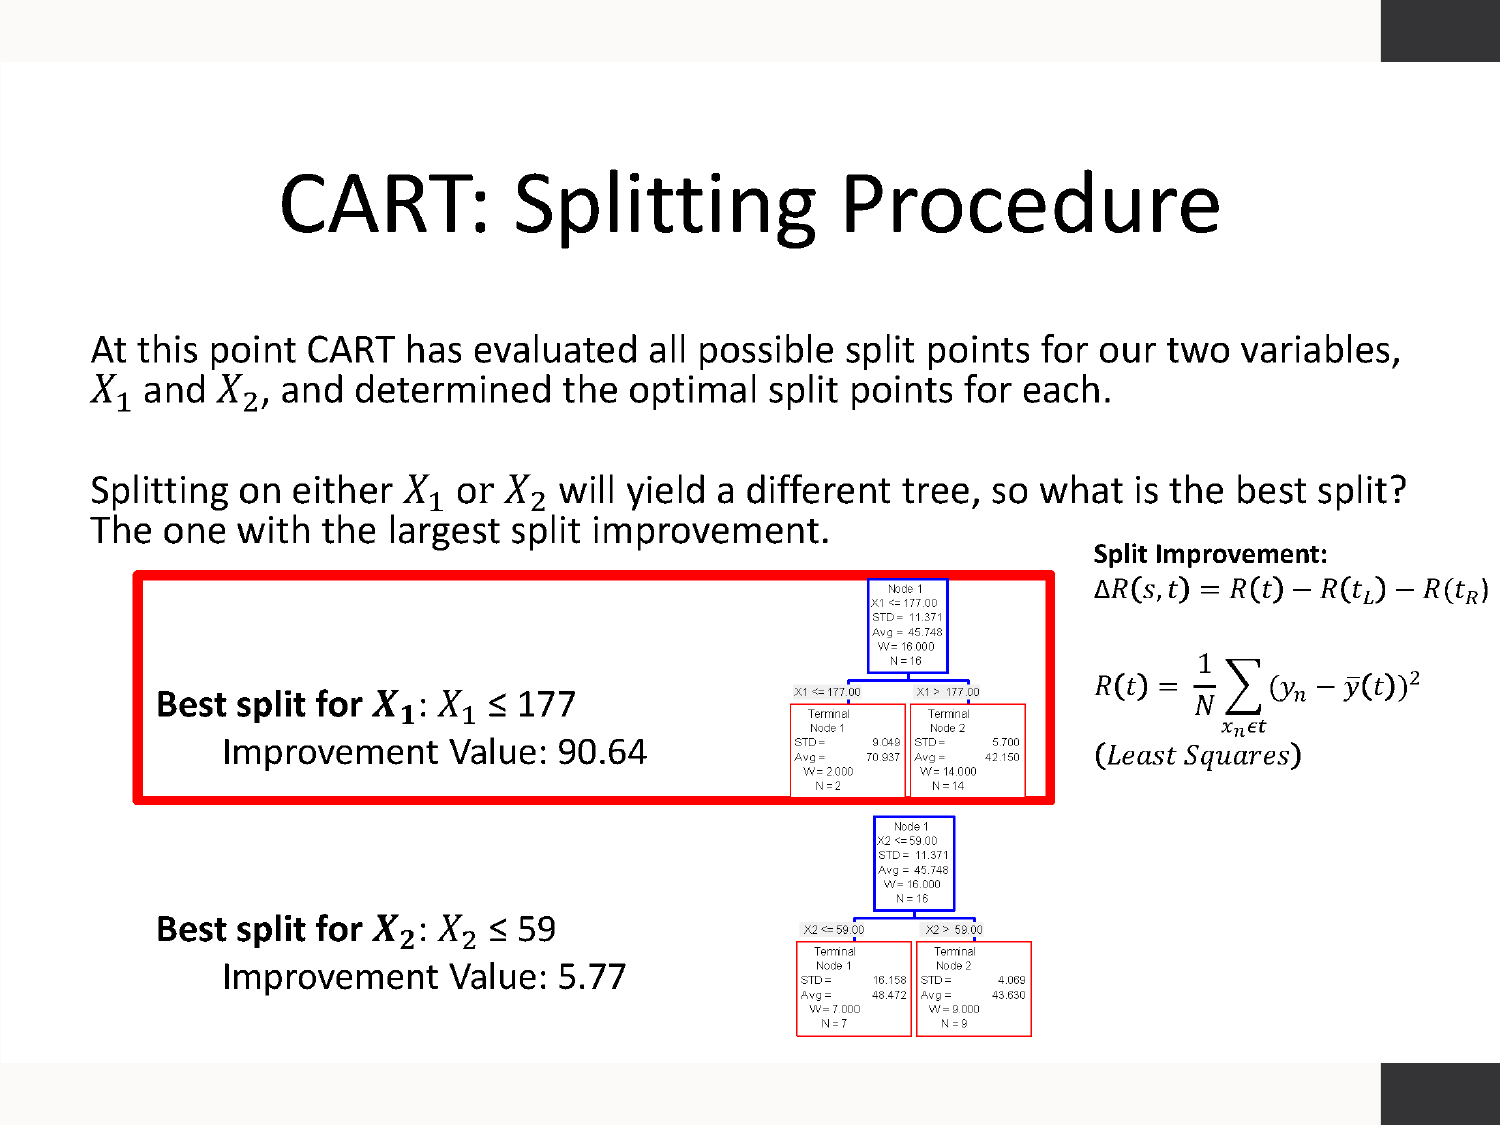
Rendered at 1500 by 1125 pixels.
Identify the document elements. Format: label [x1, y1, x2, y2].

picture [0, 62, 1500, 1063]
